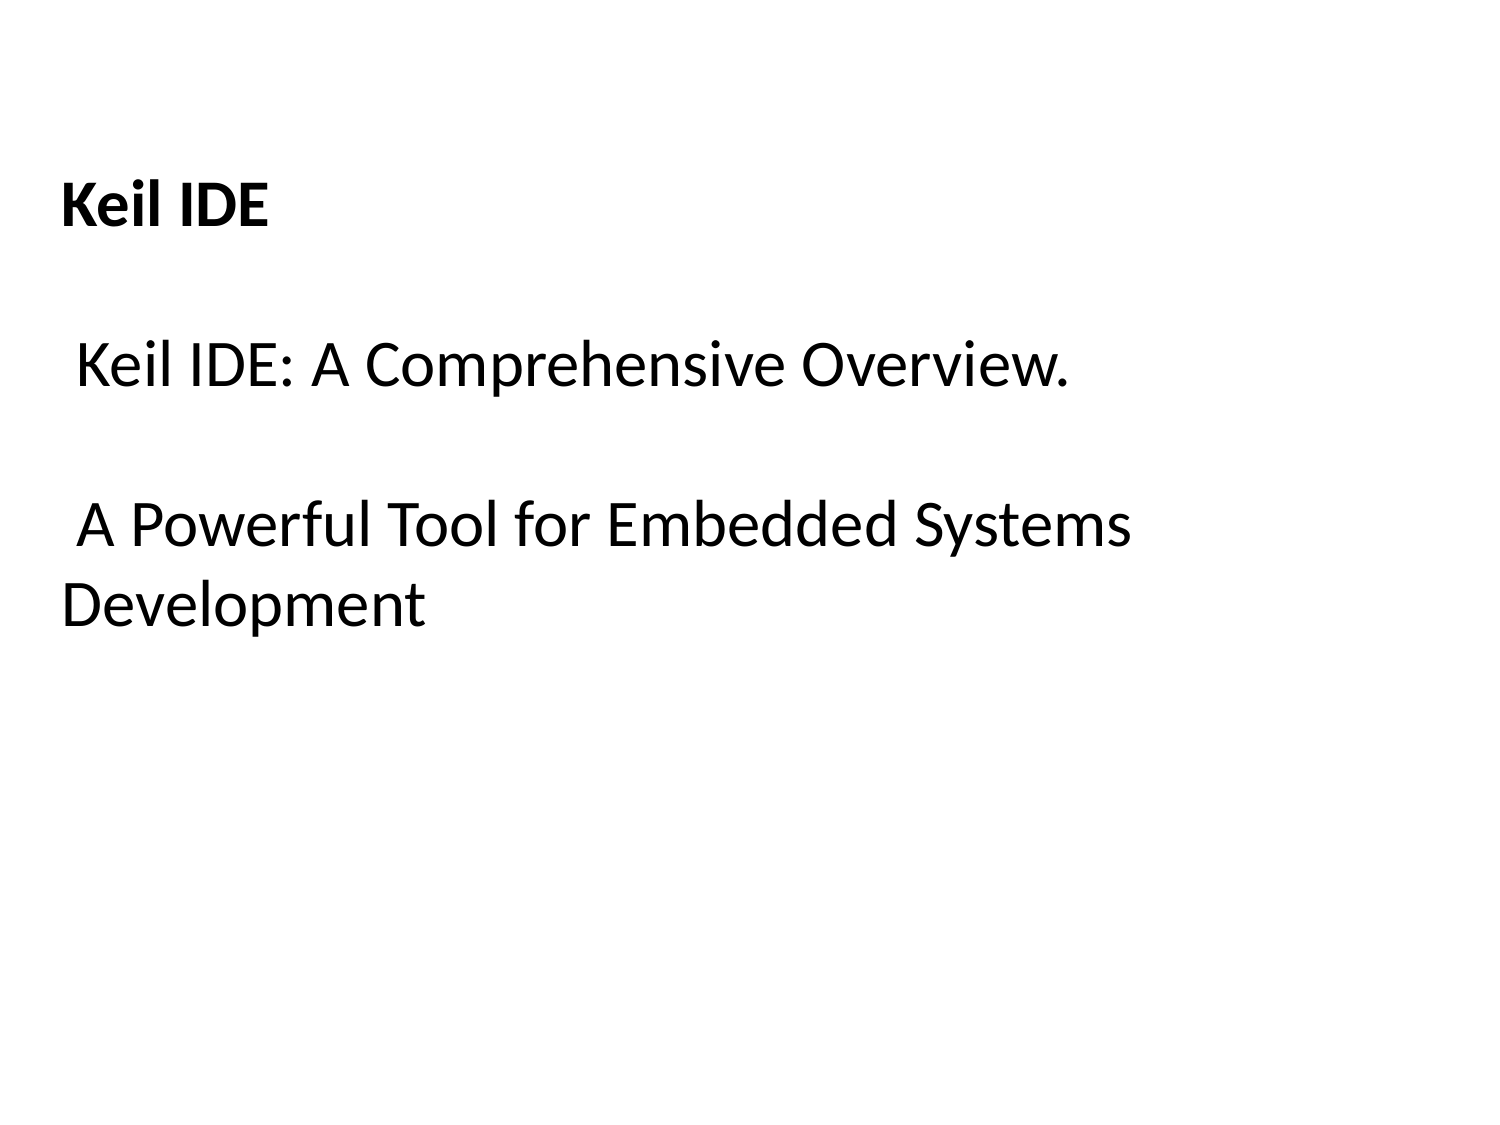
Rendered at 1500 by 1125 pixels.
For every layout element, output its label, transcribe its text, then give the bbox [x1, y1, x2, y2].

text_box Keil IDE Keil IDE: A Comprehensive Overview. A Powerful Tool for Embedded Systems Development [46, 152, 1500, 647]
